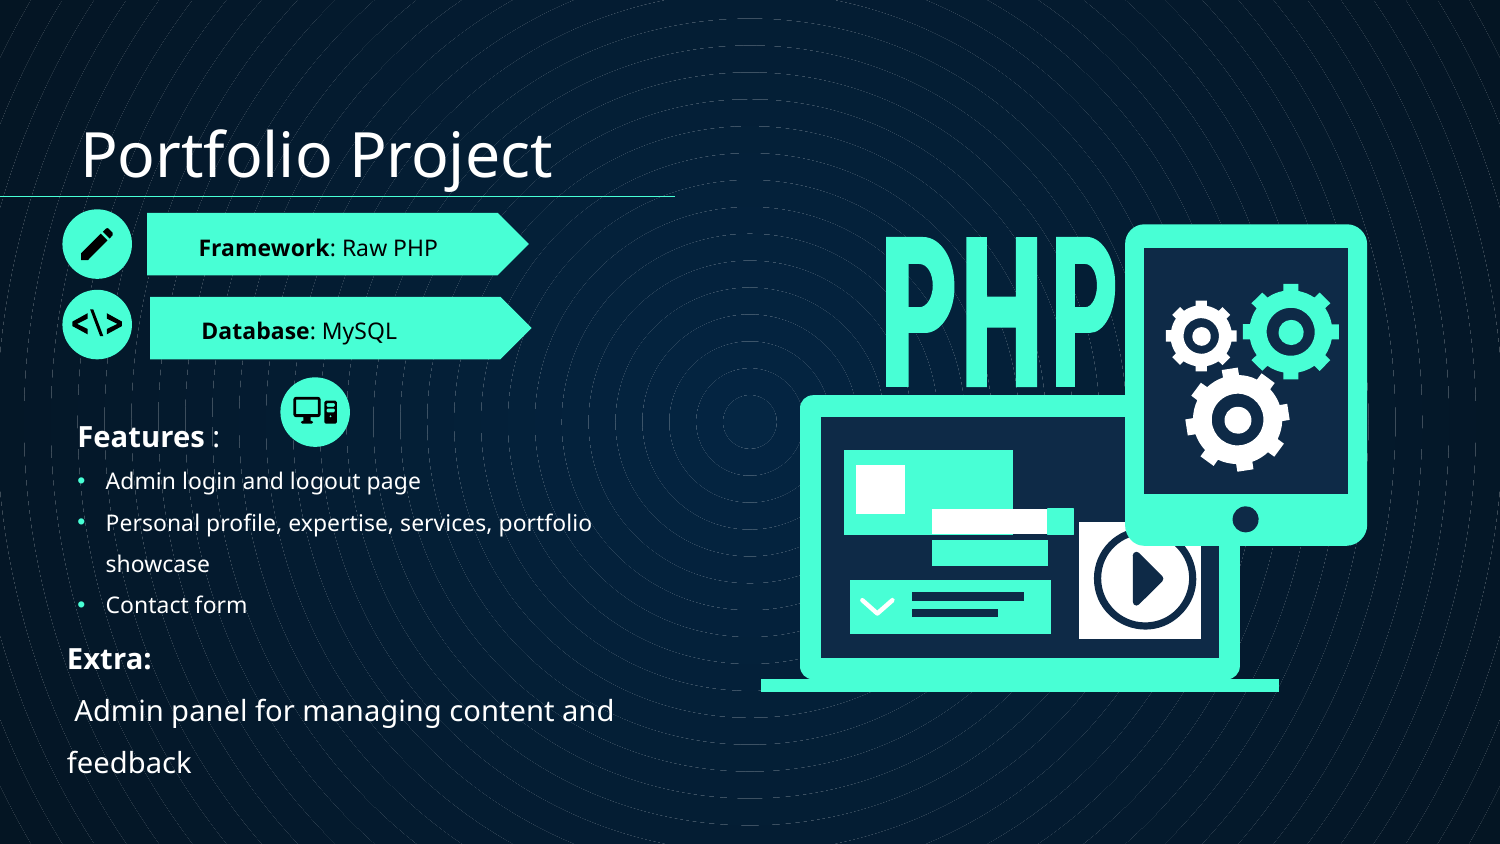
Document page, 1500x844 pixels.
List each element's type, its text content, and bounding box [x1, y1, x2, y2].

text_box [932, 540, 1048, 566]
text_box [62, 289, 132, 360]
text_box [1047, 508, 1074, 535]
text_box [147, 212, 529, 276]
text_box [820, 441, 1219, 658]
text_box [966, 237, 1038, 388]
text_box [1132, 551, 1164, 606]
text_box [1093, 531, 1197, 630]
text_box [150, 296, 532, 360]
title Framework: Raw PHP [183, 243, 525, 276]
text_box [886, 236, 955, 387]
text_box [843, 449, 1013, 536]
text_box [760, 678, 1280, 693]
text_box [81, 233, 108, 261]
text_box [903, 579, 1052, 634]
text_box [1144, 247, 1349, 494]
text_box [102, 228, 113, 239]
title Database: MySQL [186, 327, 527, 360]
text_box [820, 416, 1125, 441]
text_box [800, 395, 1240, 678]
text_box [856, 464, 906, 514]
text_box Extra: Admin panel for managing content and feedback [51, 657, 726, 795]
text_box [62, 209, 132, 279]
text_box [860, 597, 895, 616]
title Portfolio Project [64, 105, 1350, 206]
text_box [280, 377, 350, 431]
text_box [293, 396, 338, 424]
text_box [72, 309, 123, 337]
text_box [912, 592, 1024, 601]
text_box Features : Admin login and logout page Personal profile, expertise, services, portfolio showcase Contact form [62, 431, 716, 634]
text_box [932, 508, 1047, 535]
text_box [912, 608, 999, 618]
text_box [849, 579, 903, 634]
text_box [1232, 506, 1259, 533]
text_box [1079, 521, 1202, 640]
text_box [1185, 367, 1290, 472]
text_box [1165, 300, 1237, 372]
text_box [1242, 283, 1339, 380]
text_box [1125, 224, 1368, 546]
text_box [1056, 236, 1116, 387]
